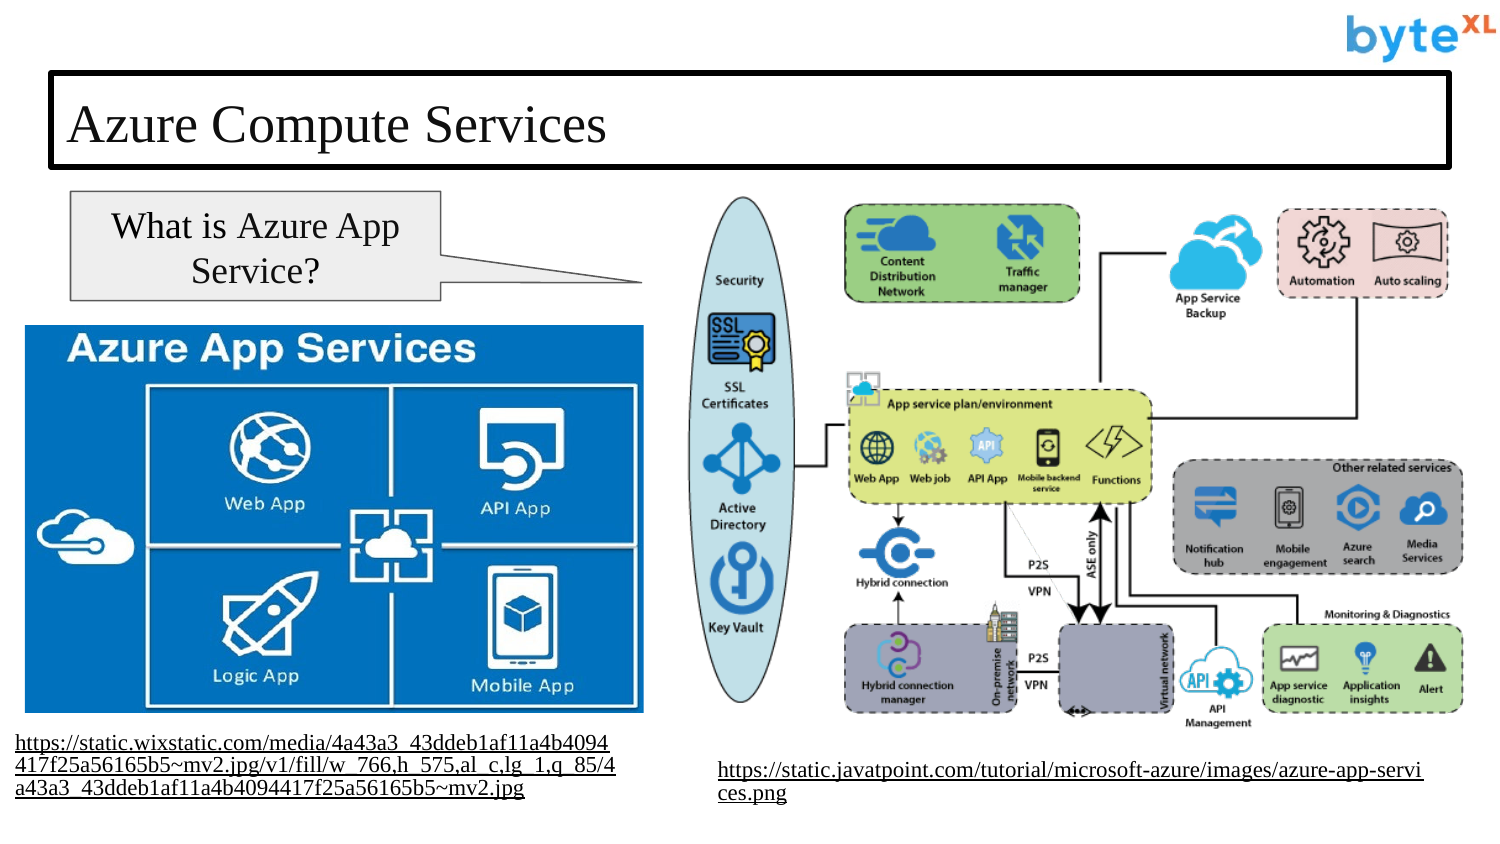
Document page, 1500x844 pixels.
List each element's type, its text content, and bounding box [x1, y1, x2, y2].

text_box https://static.javatpoint.com/tutorial/microsoft-azure/images/azure-app-services.png [702, 743, 1447, 825]
picture [1332, 0, 1500, 65]
text_box What is Azure App Service? [70, 191, 642, 301]
picture [24, 324, 644, 713]
title Azure Compute Services [51, 72, 1449, 167]
picture [679, 178, 1470, 735]
text_box https://static.wixstatic.com/media/4a43a3_43ddeb1af11a4b4094417f25a56165b5~mv2.jpg/v1/fill/w_766,h_575,al_c,lg_1,q_85/4a43a3_43ddeb1af11a4b4094417f25a56165b5~mv2.jpg [0, 712, 632, 797]
